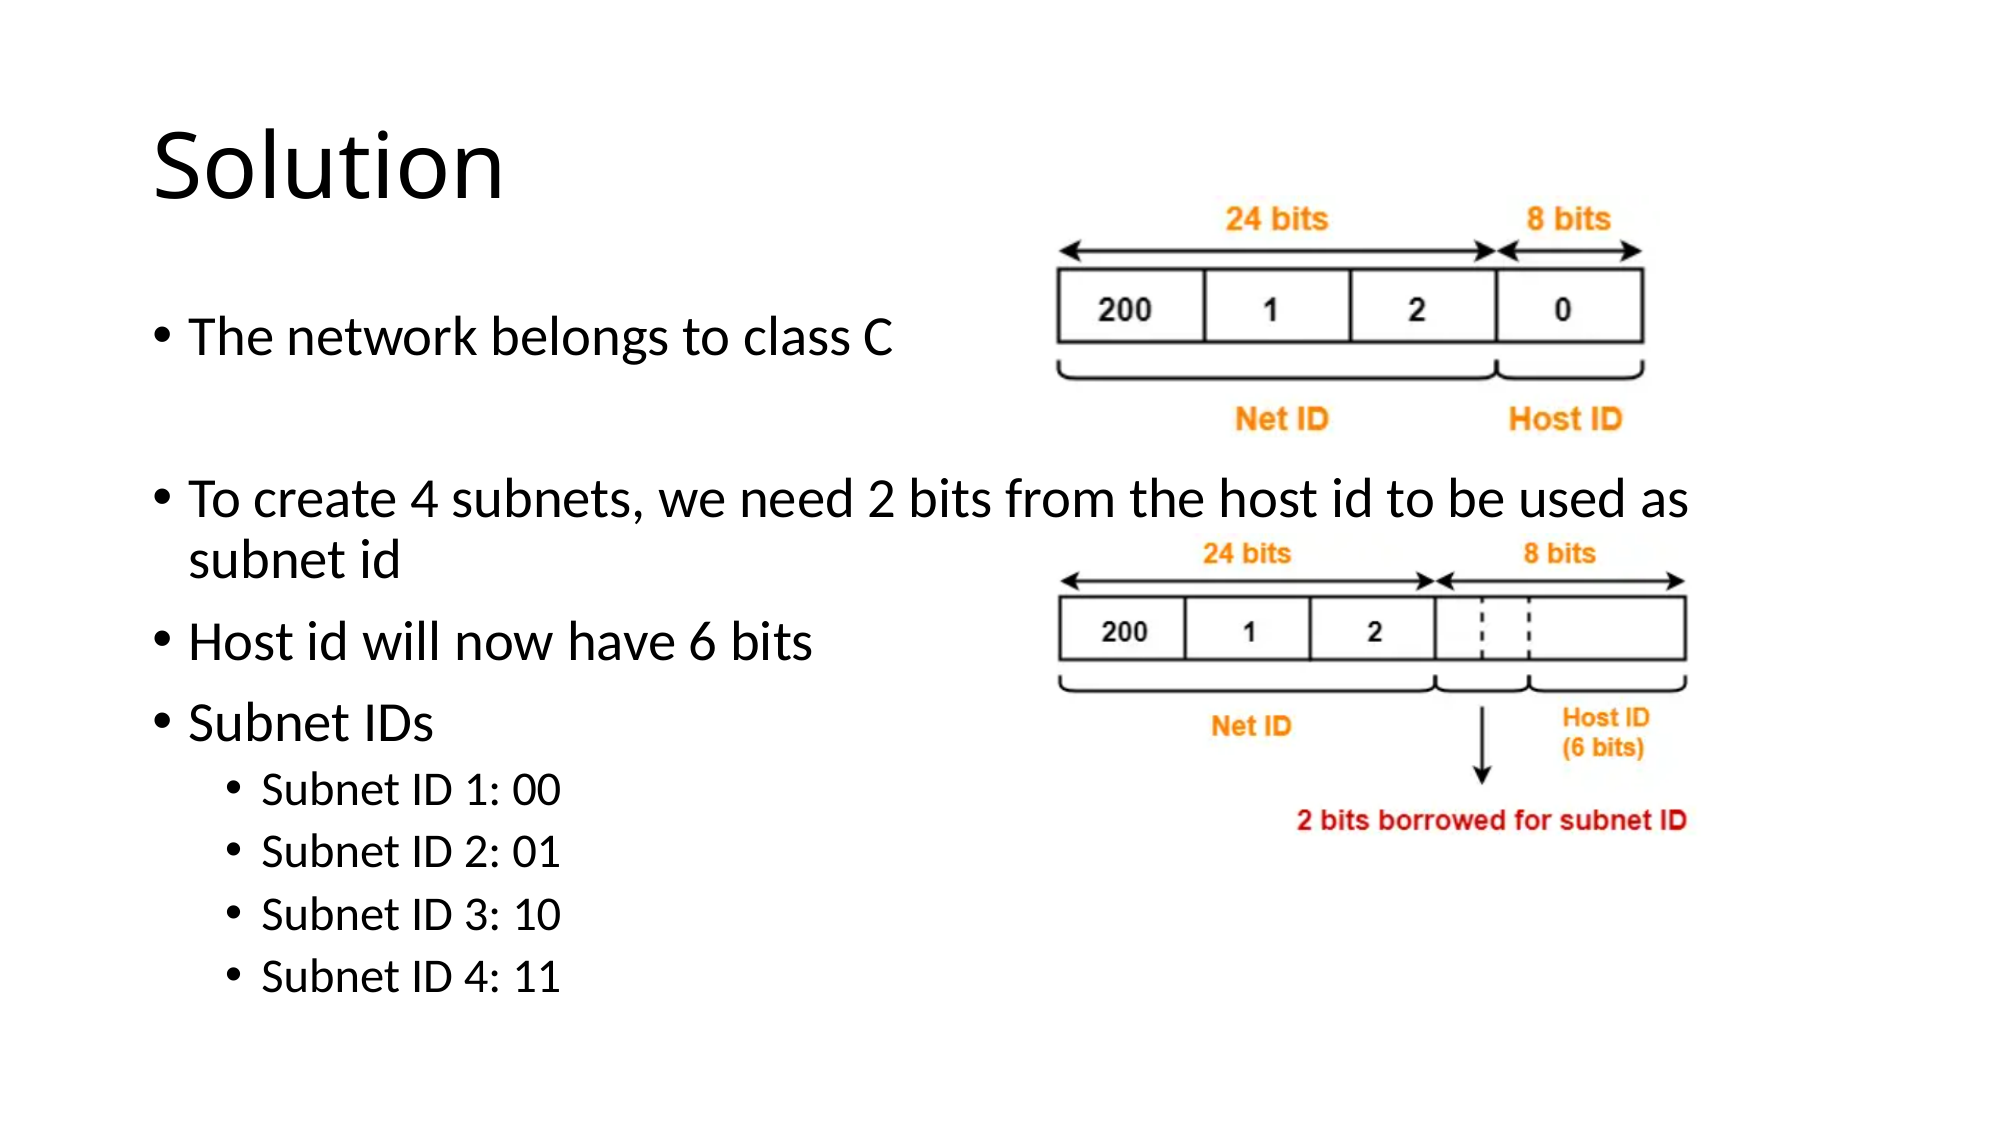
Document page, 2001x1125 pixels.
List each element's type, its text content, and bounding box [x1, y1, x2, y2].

picture [1039, 181, 1666, 457]
picture [1039, 527, 1719, 855]
list The network belongs to class C To create 4 subnets, we need 2 bits from the host id to be used as subnet id Host id will now have 6 bits Subnet IDs Subnet ID 1: 00 Subnet ID 2: 01 Subnet ID 3: 10 Subnet ID 4: 11 [137, 299, 1863, 1014]
title Solution [137, 59, 1863, 278]
